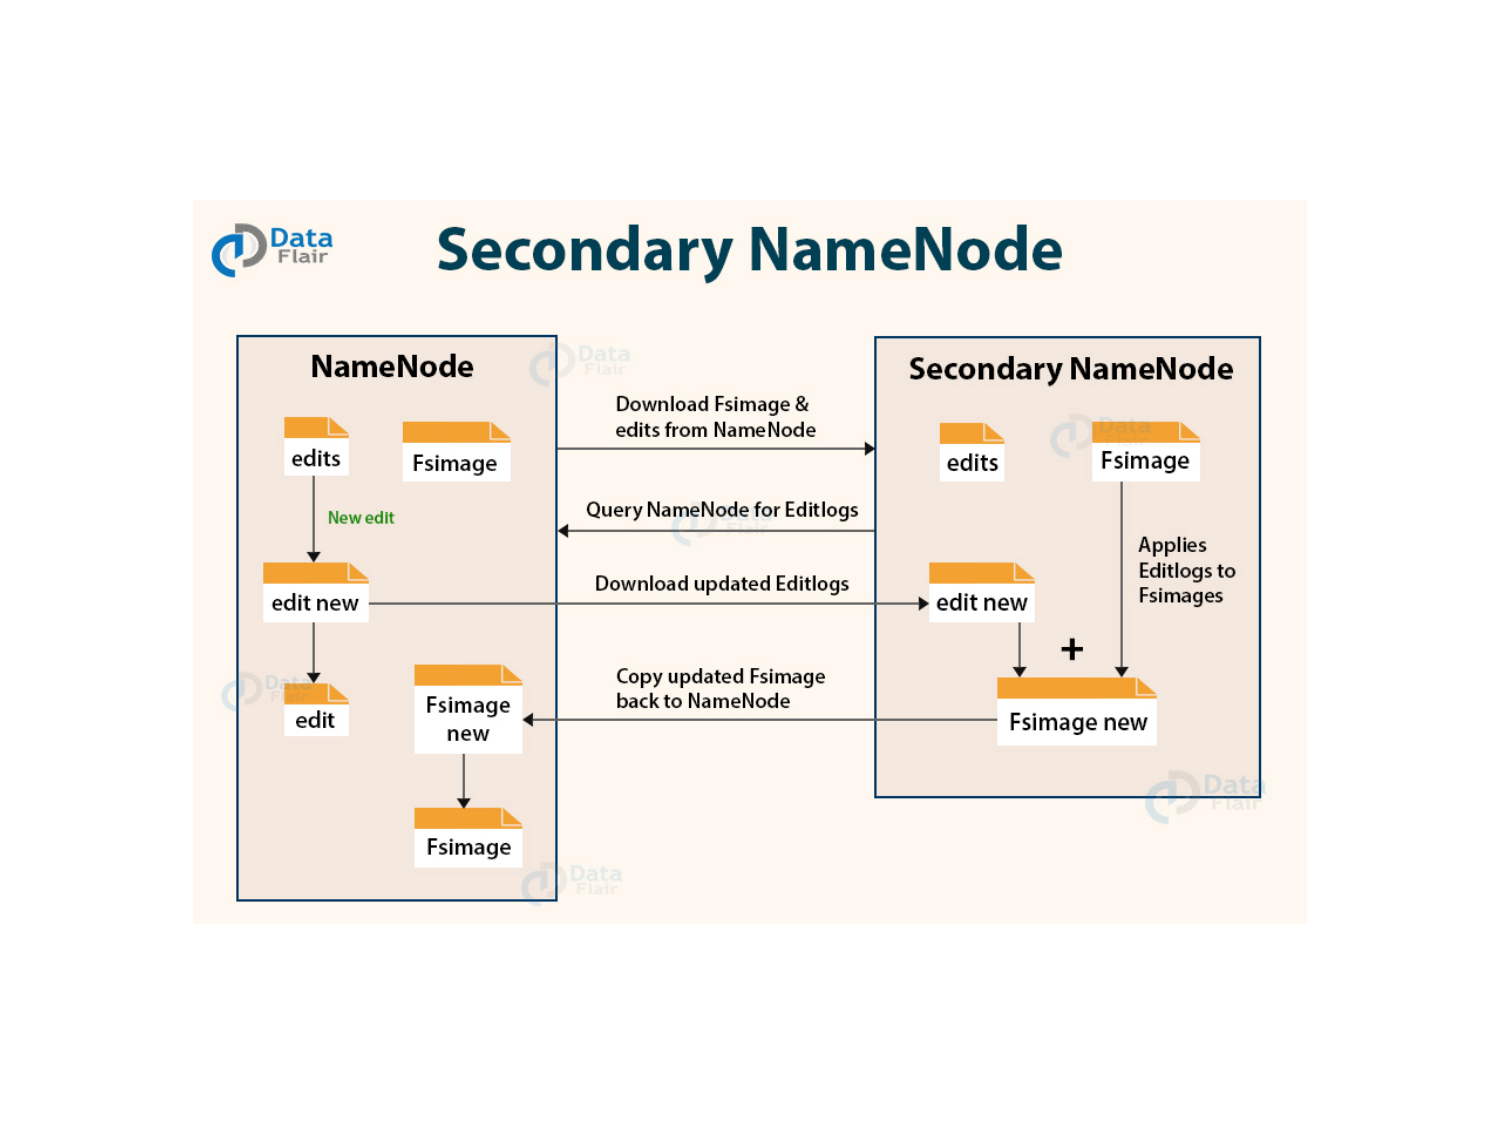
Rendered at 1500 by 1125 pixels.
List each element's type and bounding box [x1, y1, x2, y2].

picture [193, 200, 1307, 925]
